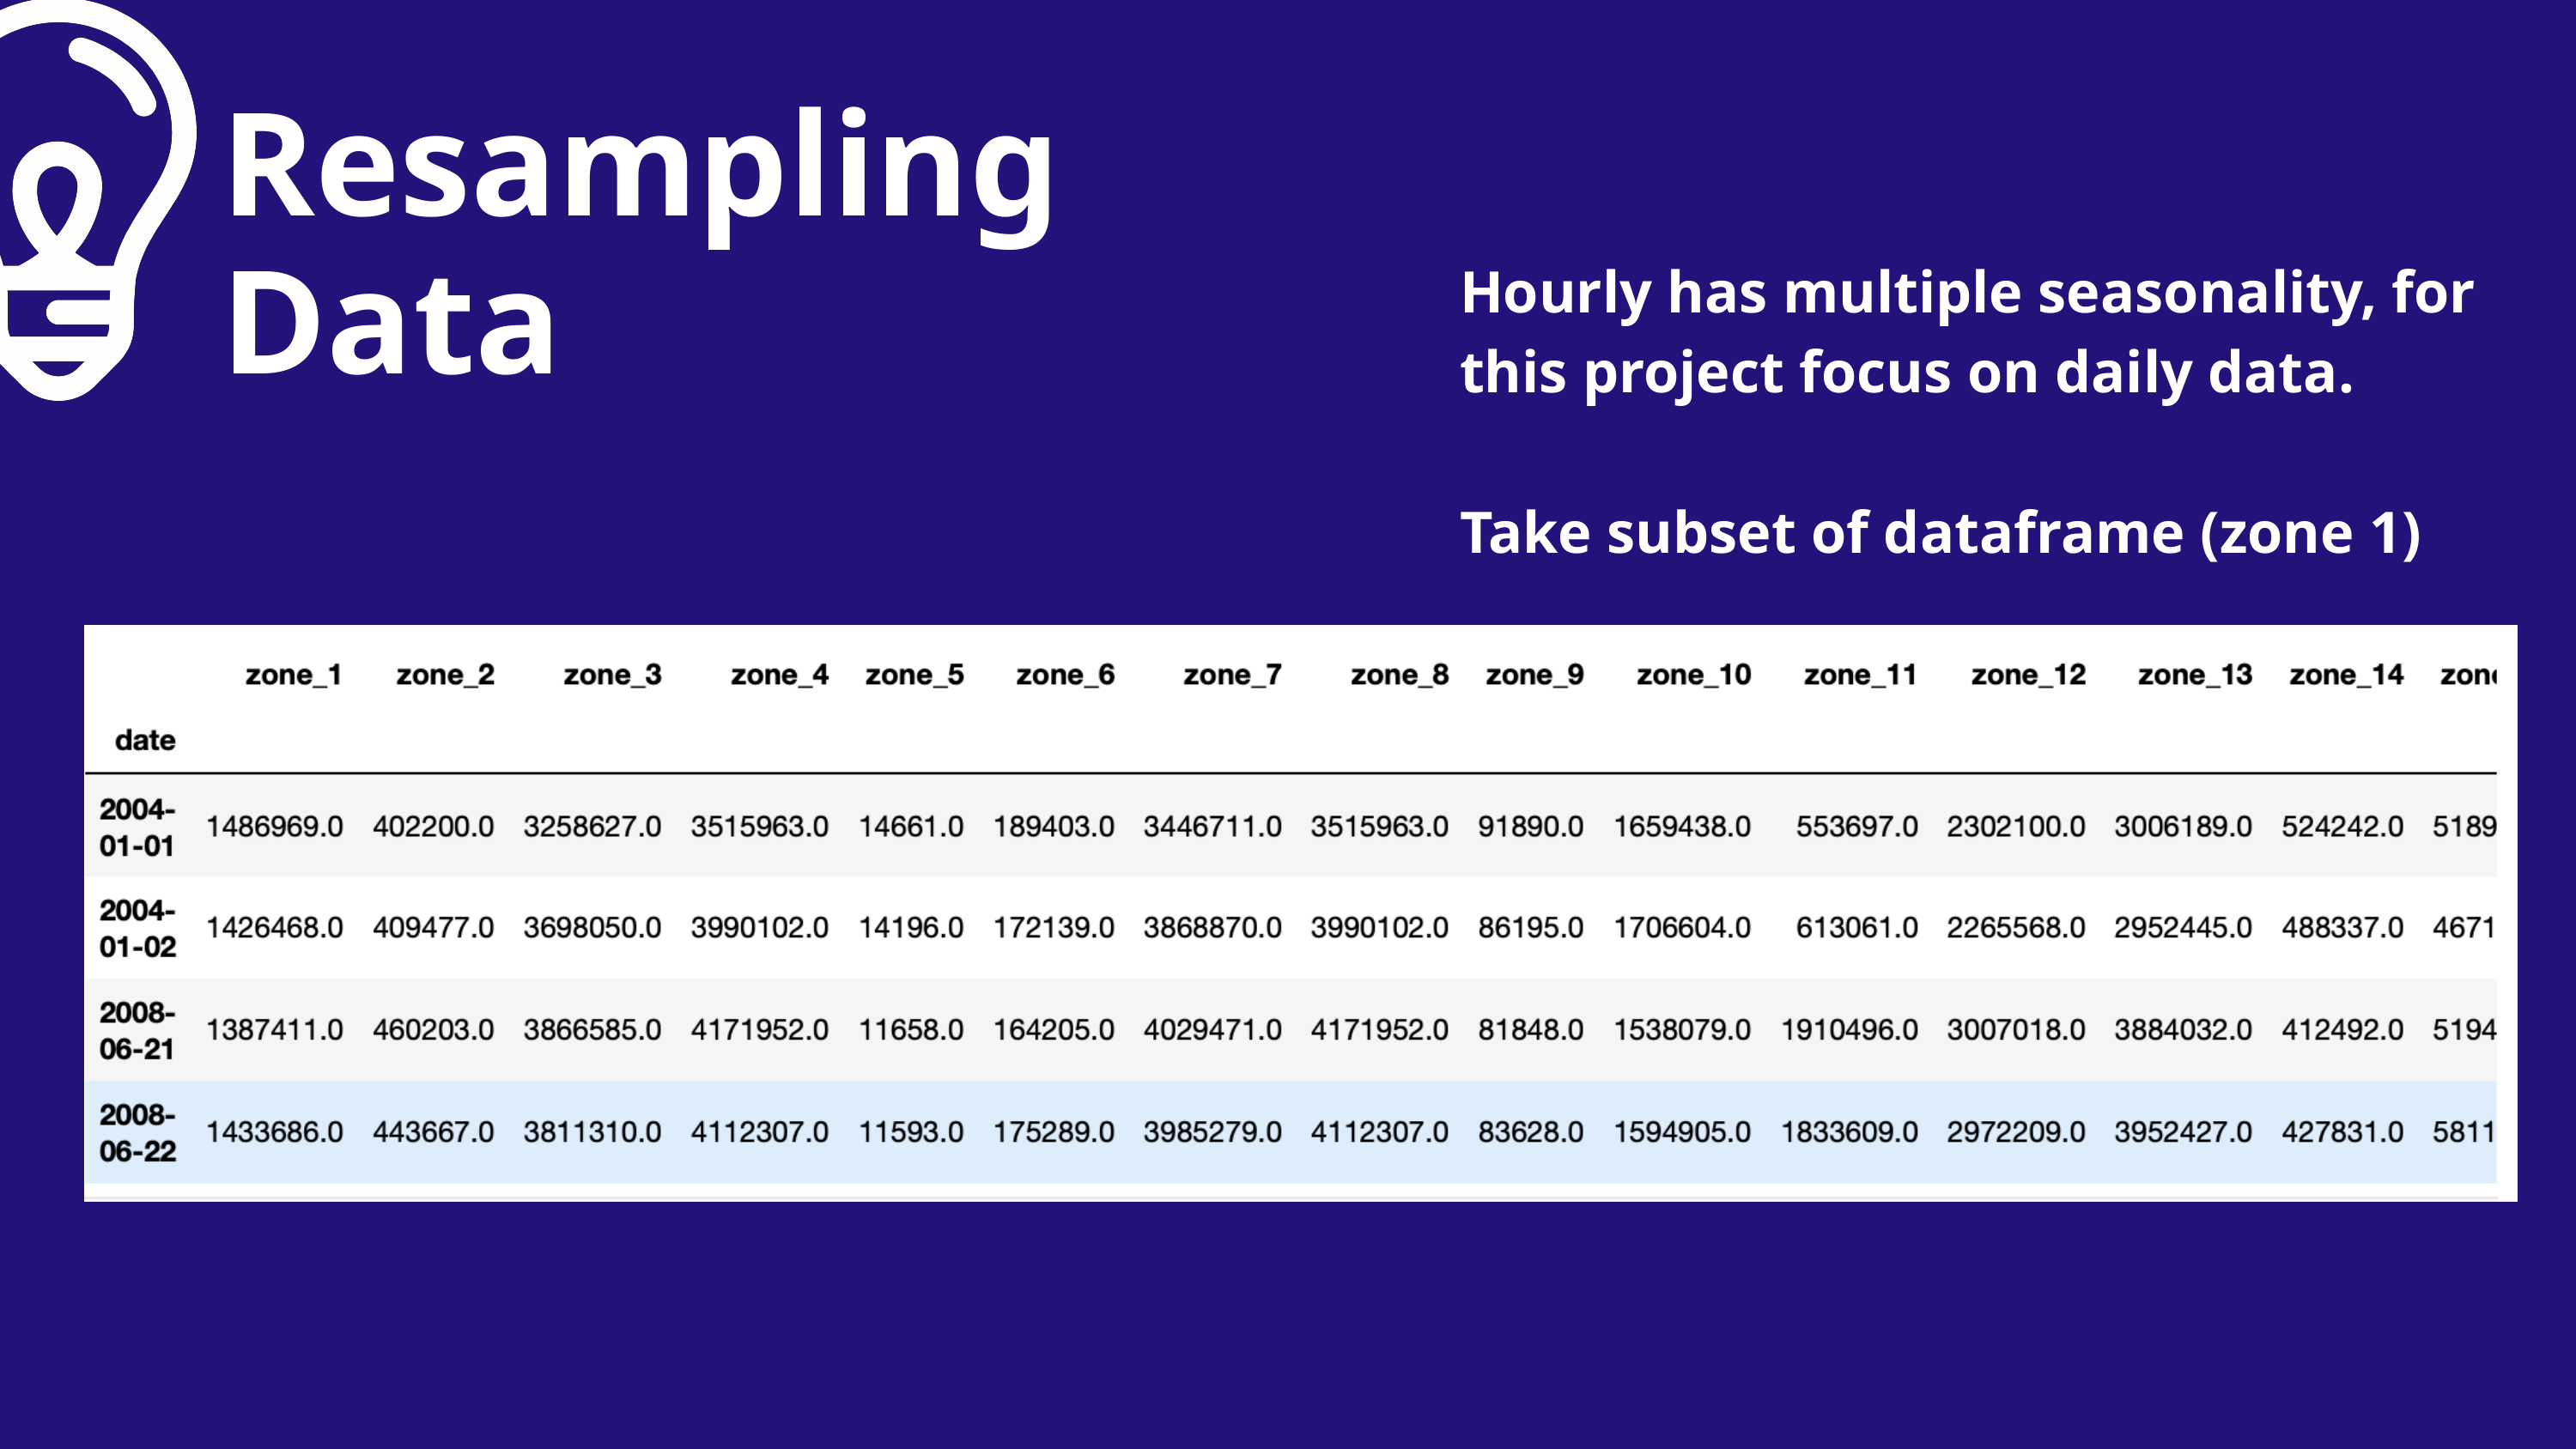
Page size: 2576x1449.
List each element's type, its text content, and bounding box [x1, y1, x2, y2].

picture [0, 0, 197, 402]
picture [84, 625, 2518, 1203]
text_box Resampling Data [221, 87, 1081, 403]
text_box Hourly has multiple seasonality, for this project focus on daily data. Take subset of dataframe (zone 1) [1459, 244, 2483, 565]
